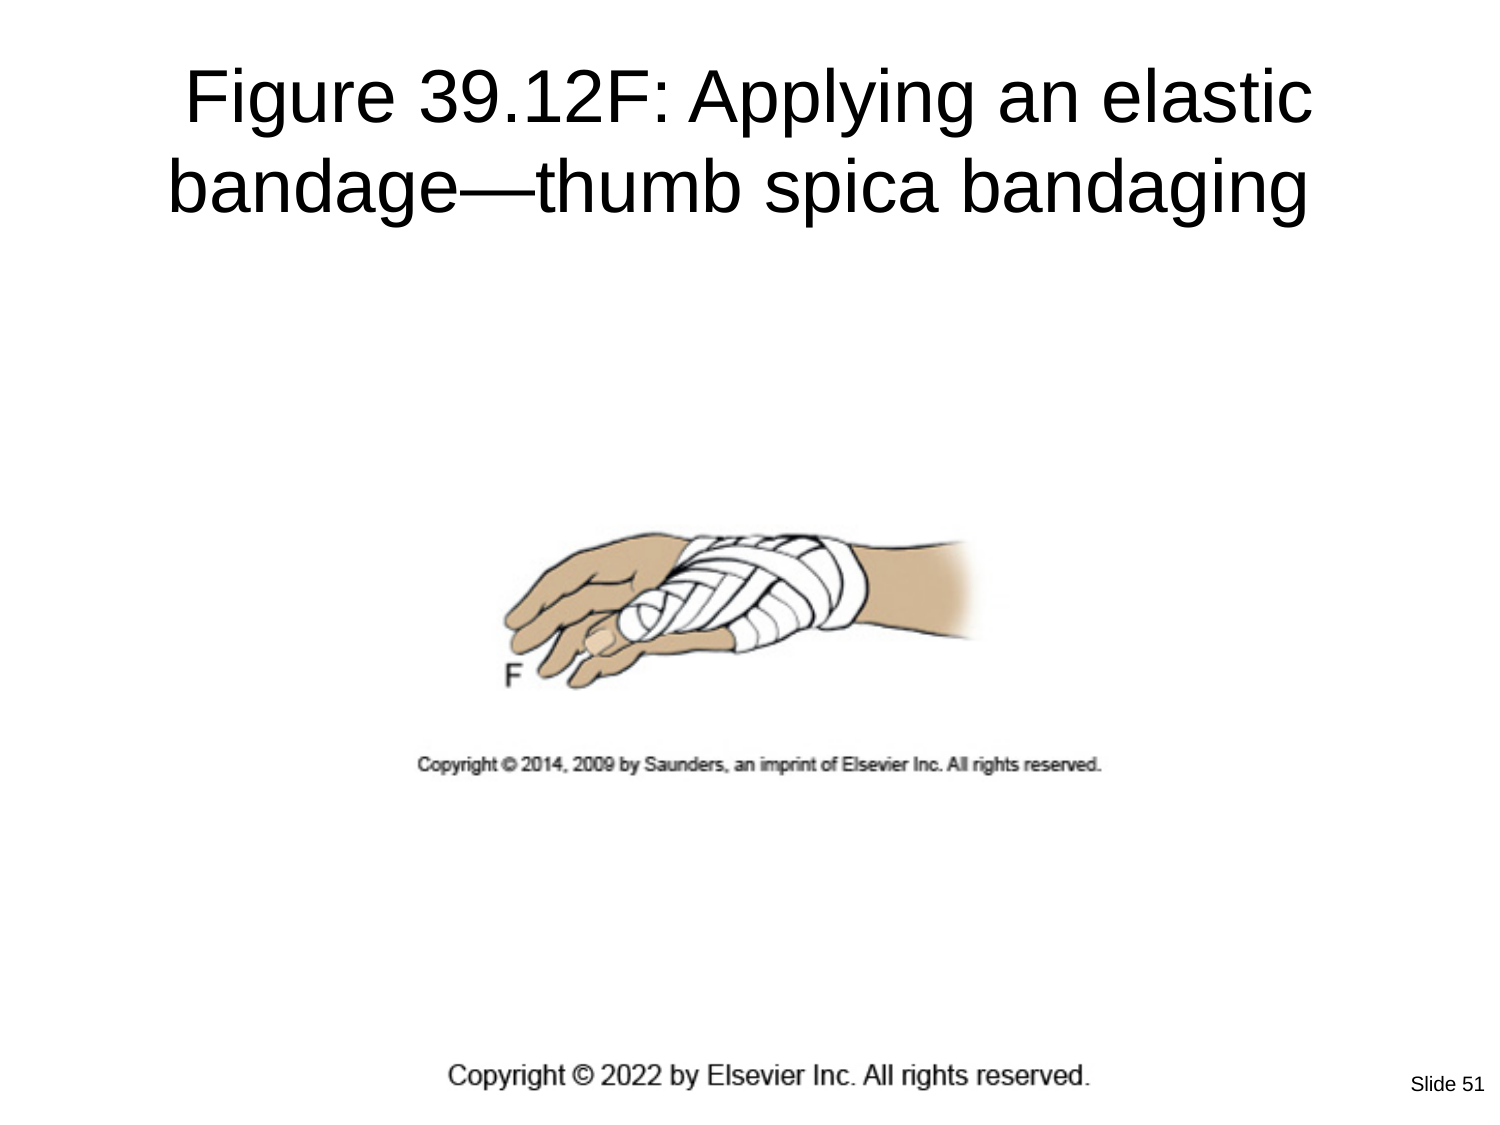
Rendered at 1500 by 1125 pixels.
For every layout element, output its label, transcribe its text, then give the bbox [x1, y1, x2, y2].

picture [331, 343, 1168, 782]
title Figure 39.12F: Applying an elastic bandage—thumb spica bandaging [112, 37, 1388, 238]
picture [433, 1049, 1108, 1101]
slide_number Slide 51 [1188, 1063, 1500, 1125]
